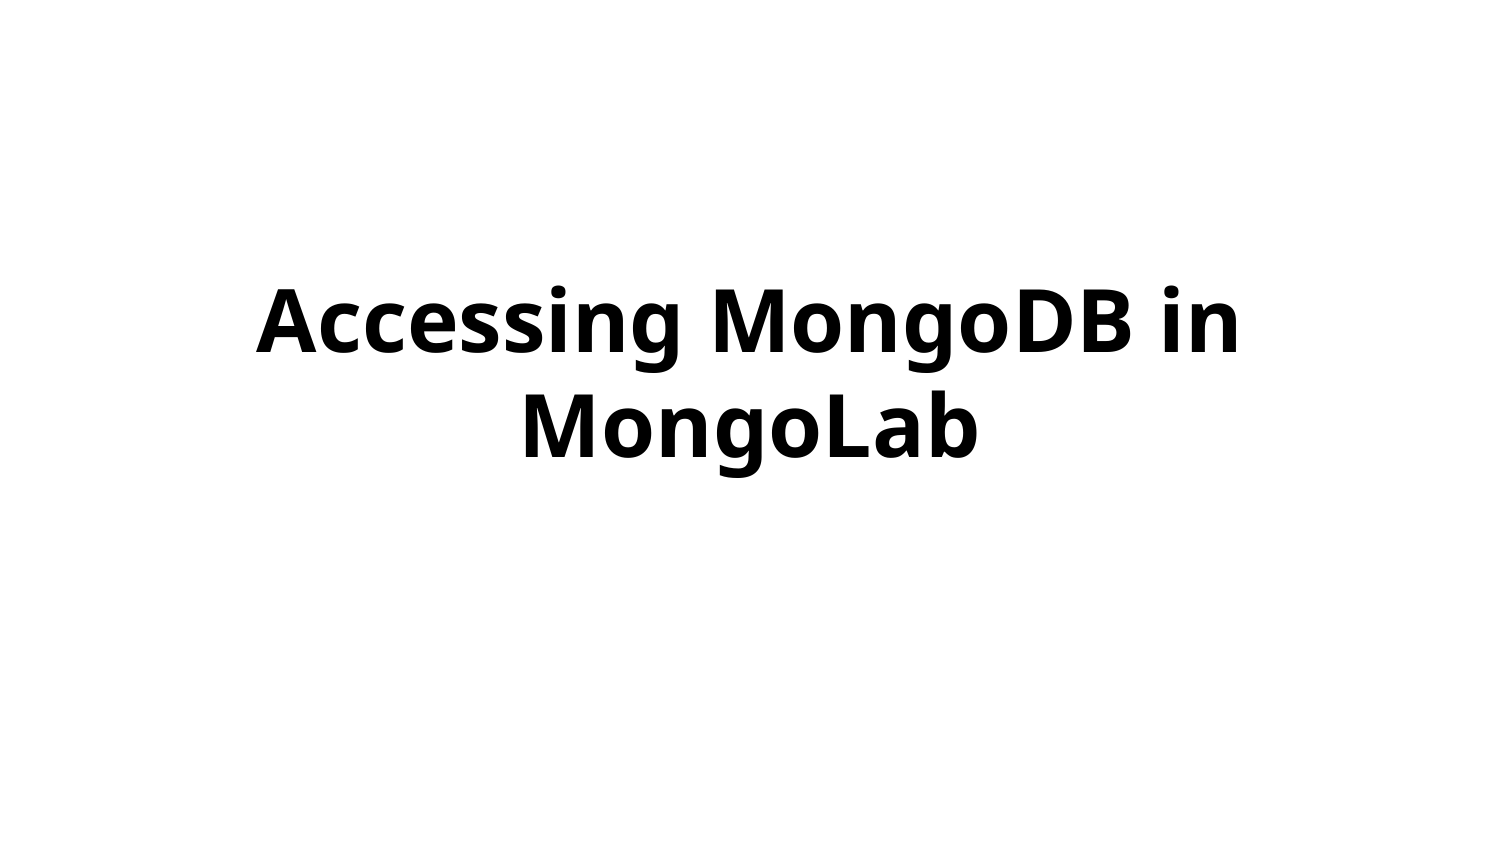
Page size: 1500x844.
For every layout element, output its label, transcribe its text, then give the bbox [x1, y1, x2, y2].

text_box Accessing MongoDB in MongoLab [51, 353, 1449, 490]
